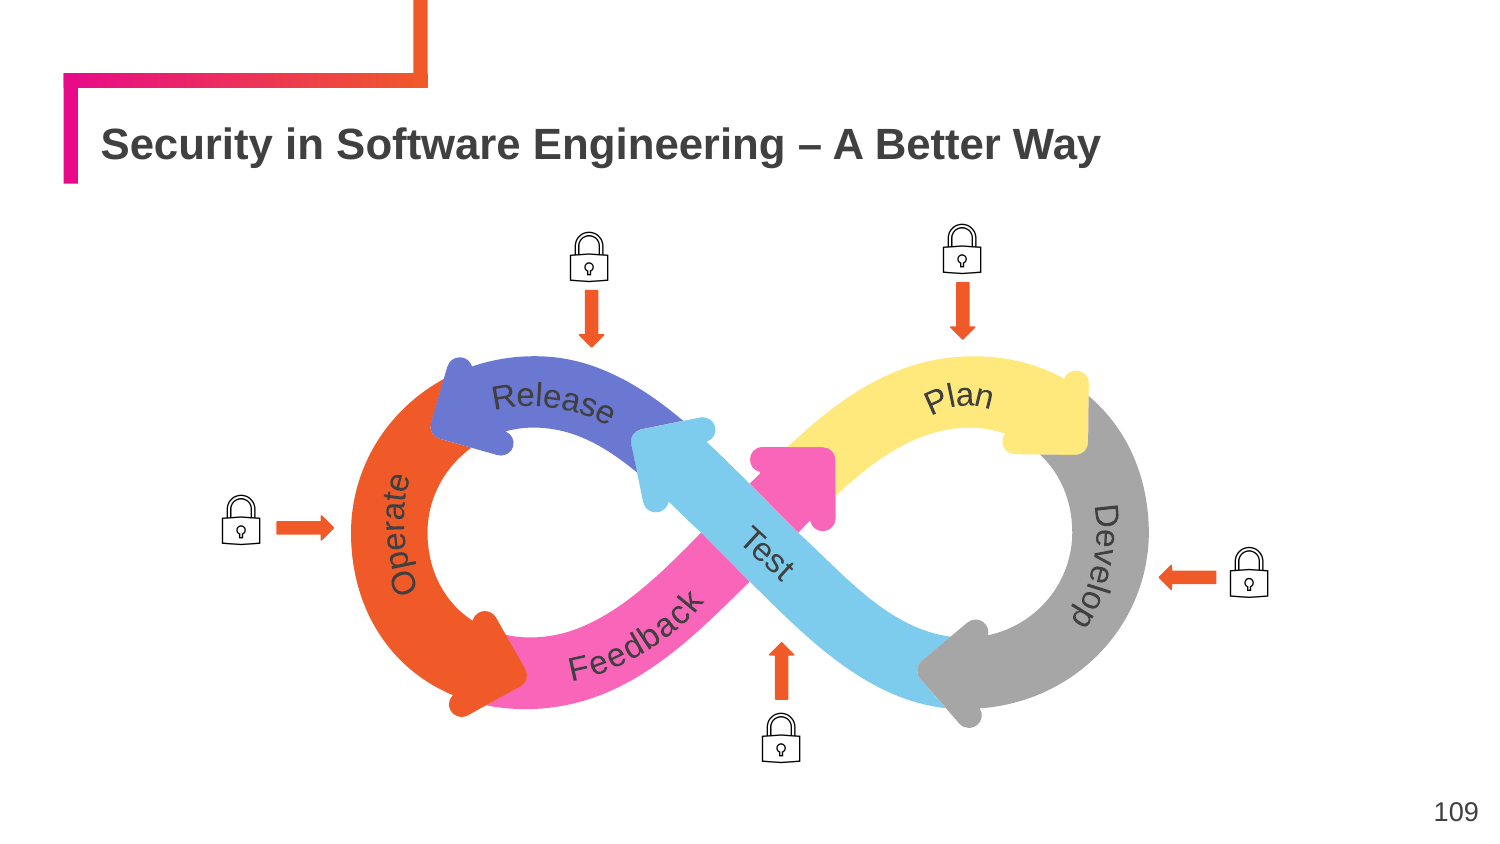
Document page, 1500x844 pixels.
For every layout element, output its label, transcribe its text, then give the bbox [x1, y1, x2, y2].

picture [748, 705, 815, 771]
text_box [948, 290, 977, 342]
picture [555, 224, 622, 290]
picture [1216, 539, 1282, 606]
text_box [350, 355, 1150, 729]
title Security in Software Engineering – A Better Way [100, 117, 1455, 169]
slide_number 109 [1403, 779, 1494, 844]
text_box [1157, 563, 1210, 592]
text_box [577, 297, 606, 350]
picture [929, 216, 996, 282]
text_box [278, 514, 336, 542]
picture [207, 487, 274, 554]
